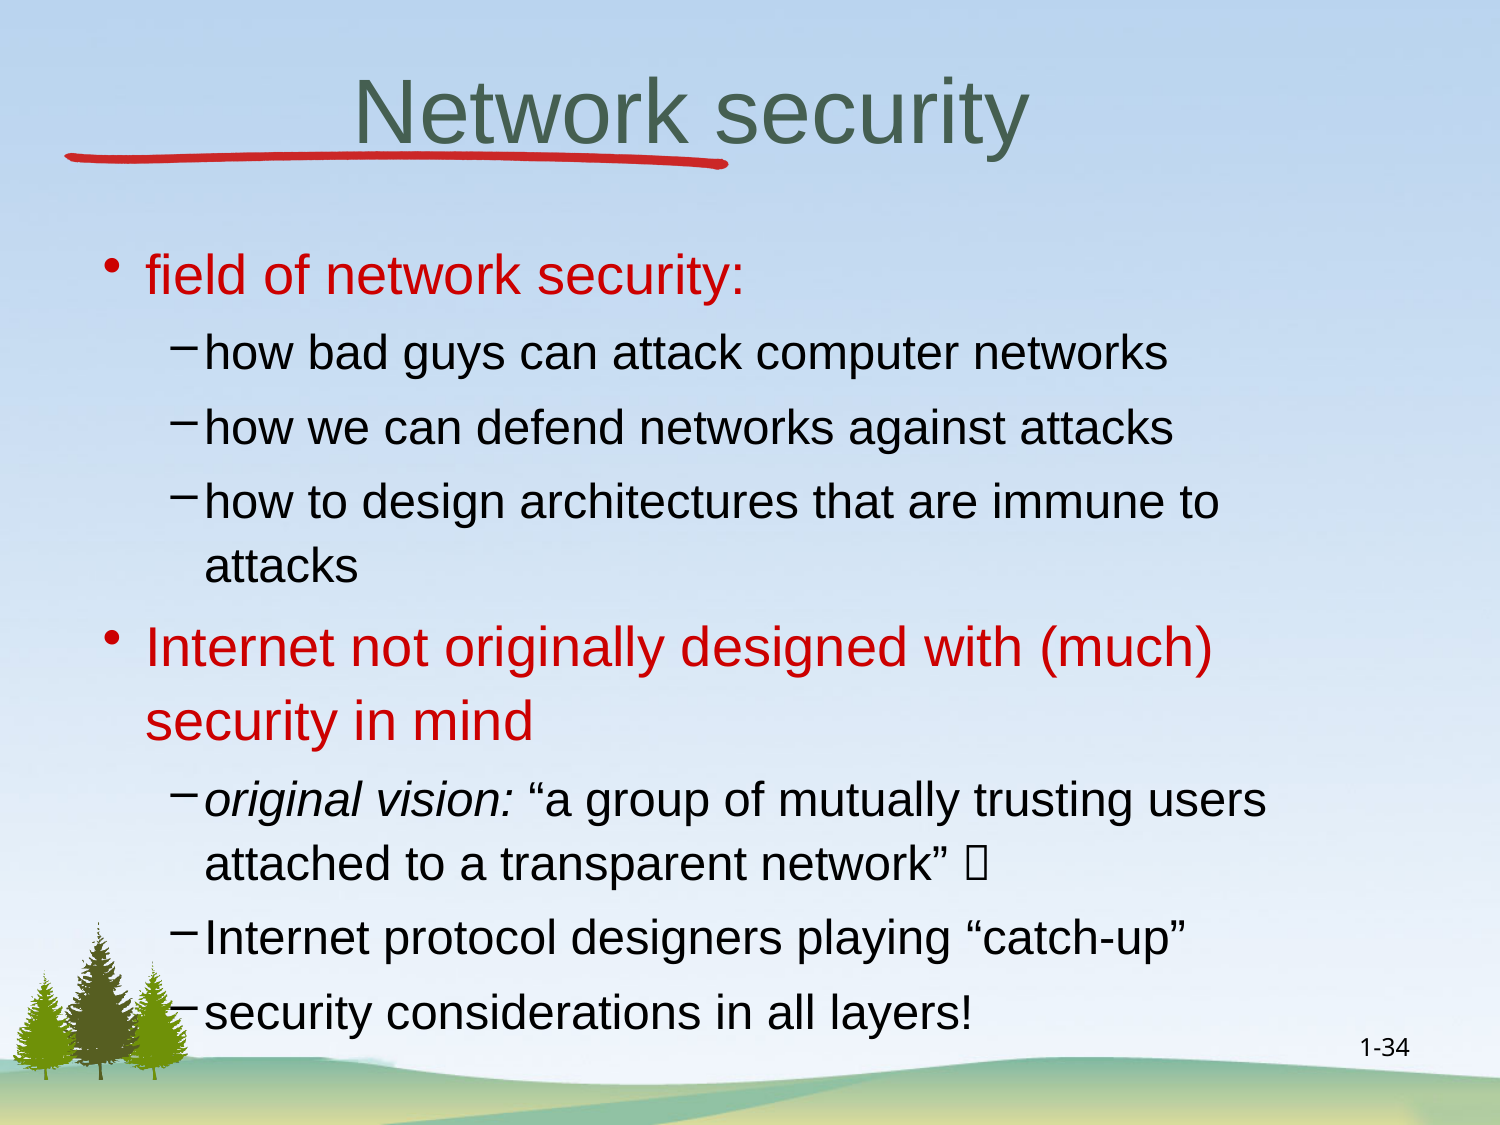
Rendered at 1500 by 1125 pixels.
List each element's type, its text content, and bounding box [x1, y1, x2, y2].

picture [0, 0, 1500, 1125]
title Network security [54, 12, 1330, 201]
list field of network security: how bad guys can attack computer networks how we can defend networks against attacks how to design architectures that are immune to attacks Internet not originally designed with (much) security in mind original vision: “a group of mutually trusting users attached to a transparent network”  Internet protocol designers playing “catch-up” security considerations in all layers! [87, 223, 1363, 1064]
slide_number 1-34 [1074, 1024, 1425, 1103]
